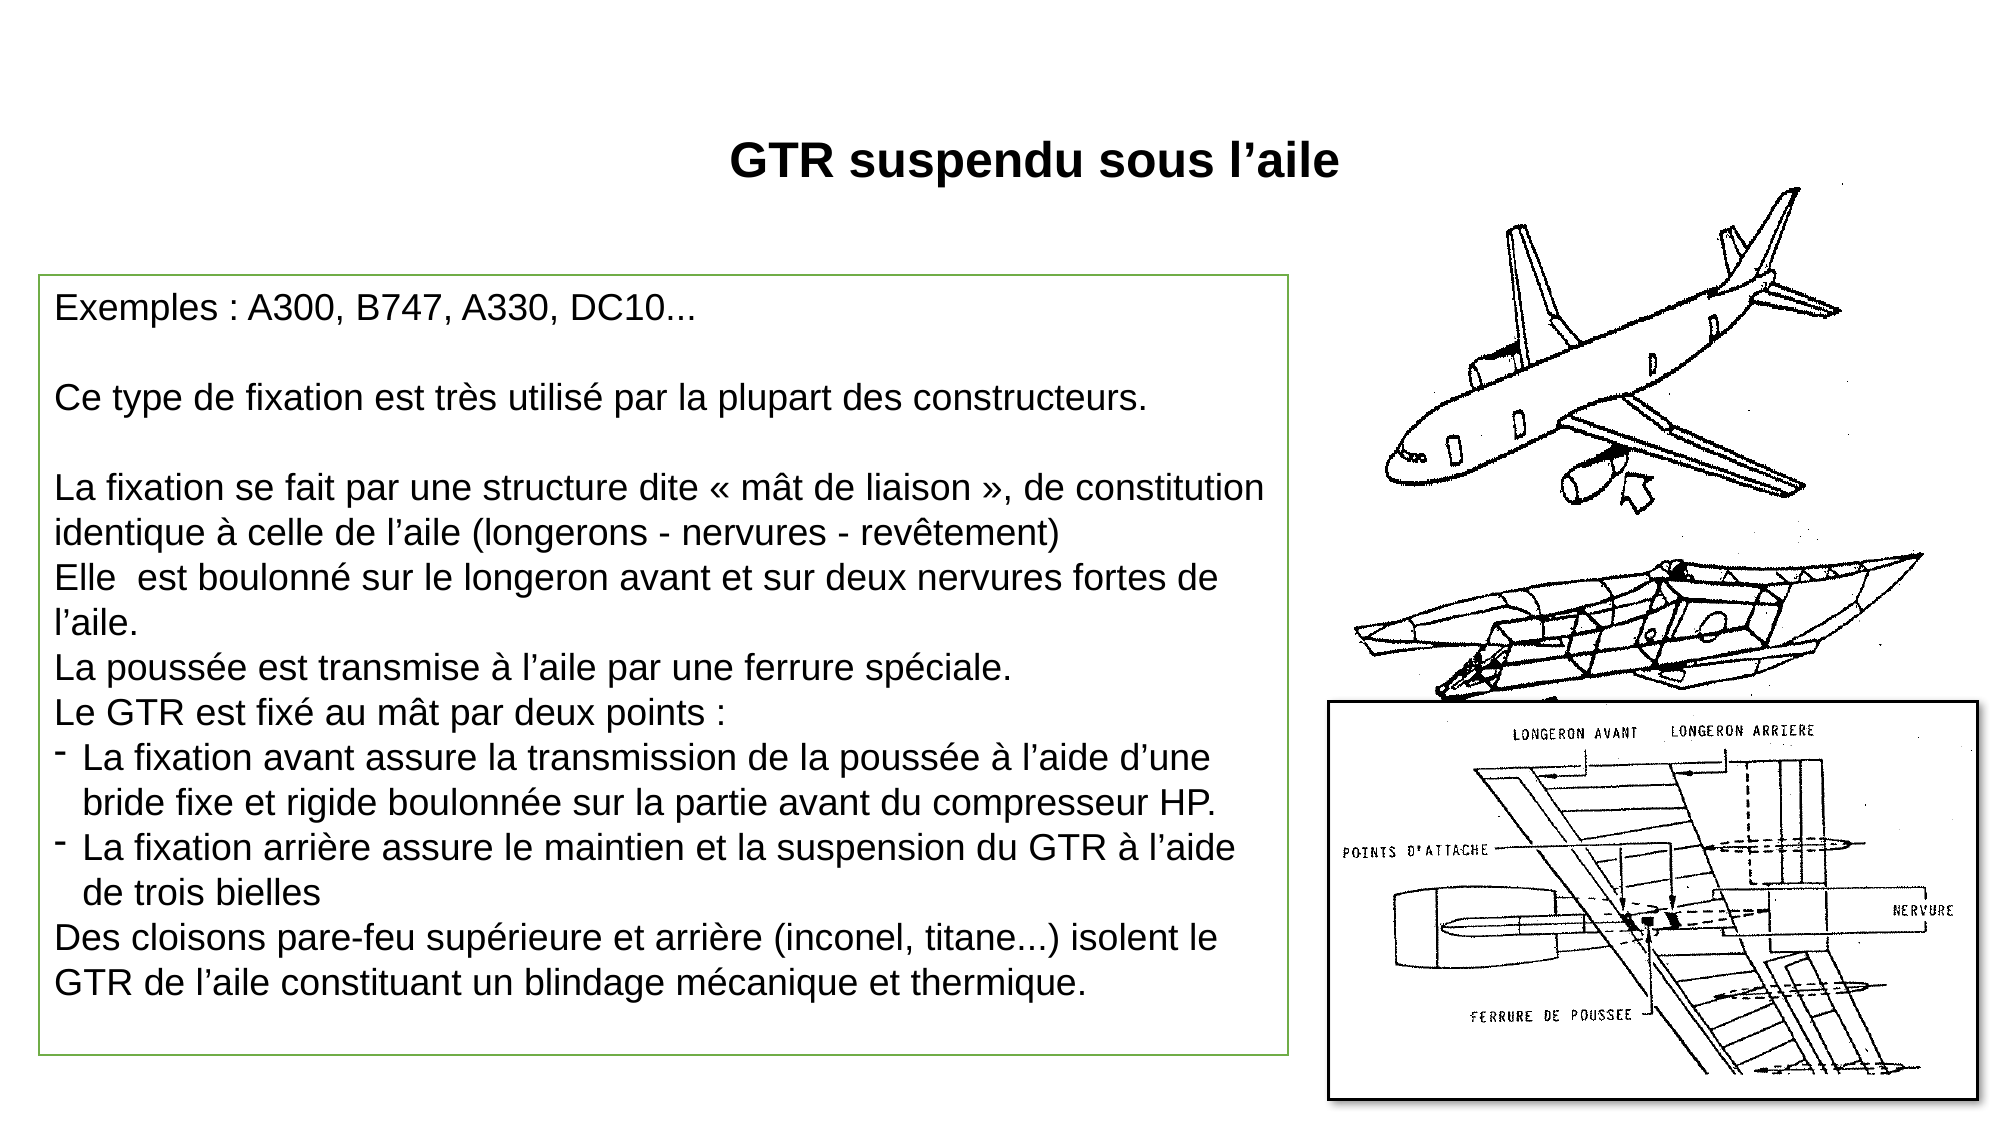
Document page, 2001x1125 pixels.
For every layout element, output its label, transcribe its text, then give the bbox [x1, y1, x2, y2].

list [1330, 702, 1976, 1099]
title GTR suspendu sous l’aile [570, 120, 1500, 202]
picture [1330, 161, 1934, 702]
text_box Exemples : A300, B747, A330, DC10... Ce type de fixation est très utilisé par la plupart des constructeurs. La fixation se fait par une structure dite « mât de liaison », de constitution identique à celle de l’aile (longerons - nervures - revêtement) Elle est boulonné sur le longeron avant et sur deux nervures fortes de l’aile. La poussée est transmise à l’aile par une ferrure spéciale. Le GTR est fixé au mât par deux points : La fixation avant assure la transmission de la poussée à l’aide d’une bride fixe et rigide boulonnée sur la partie avant du compresseur HP. La fixation arrière assure le maintien et la suspension du GTR à l’aide de trois bielles Des cloisons pare-feu supérieure et arrière (inconel, titane...) isolent le GTR de l’aile constituant un blindage mécanique et thermique. [38, 274, 1289, 1056]
